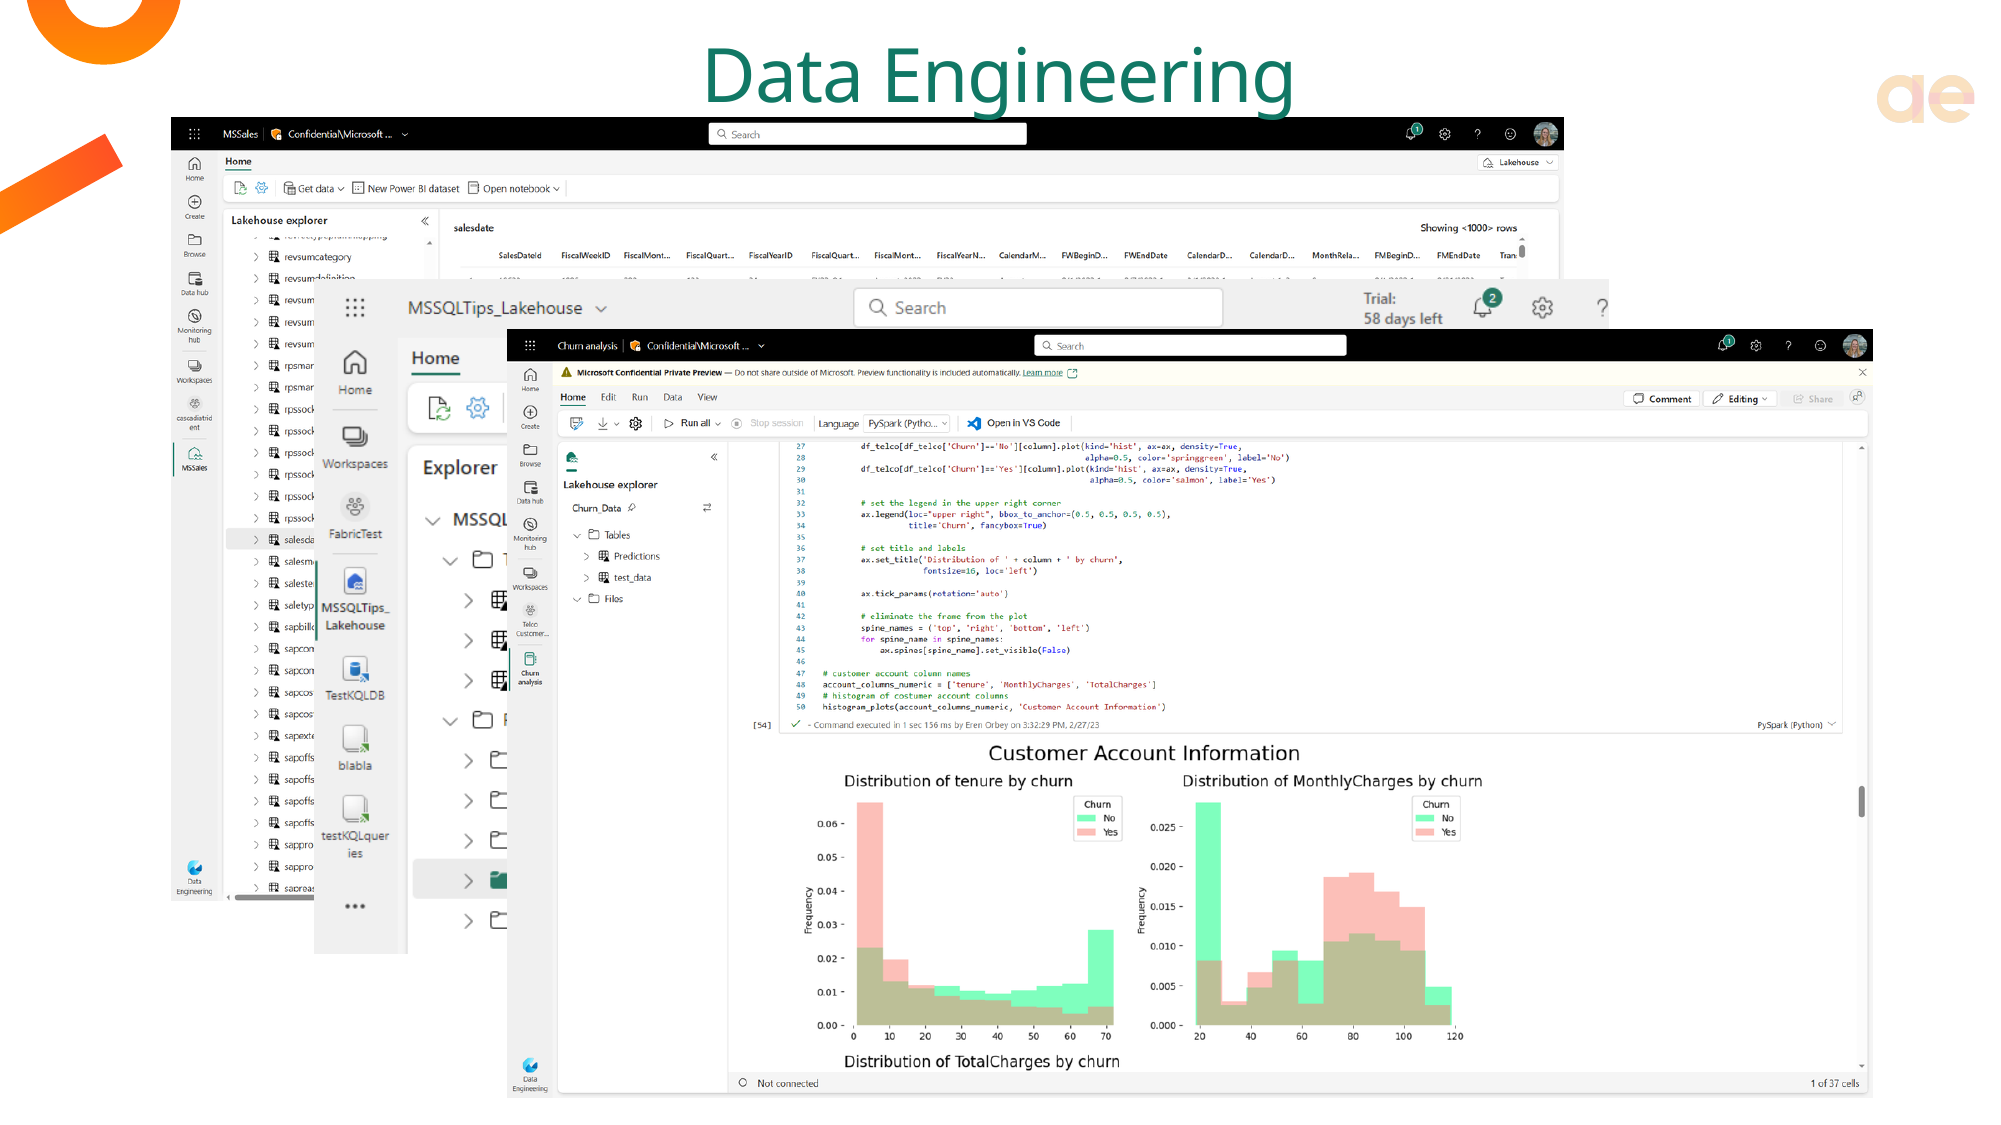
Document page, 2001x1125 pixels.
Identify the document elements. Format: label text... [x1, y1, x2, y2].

picture [171, 117, 1873, 1098]
text_box Data Engineering [95, 26, 1905, 118]
picture [1877, 75, 1975, 123]
